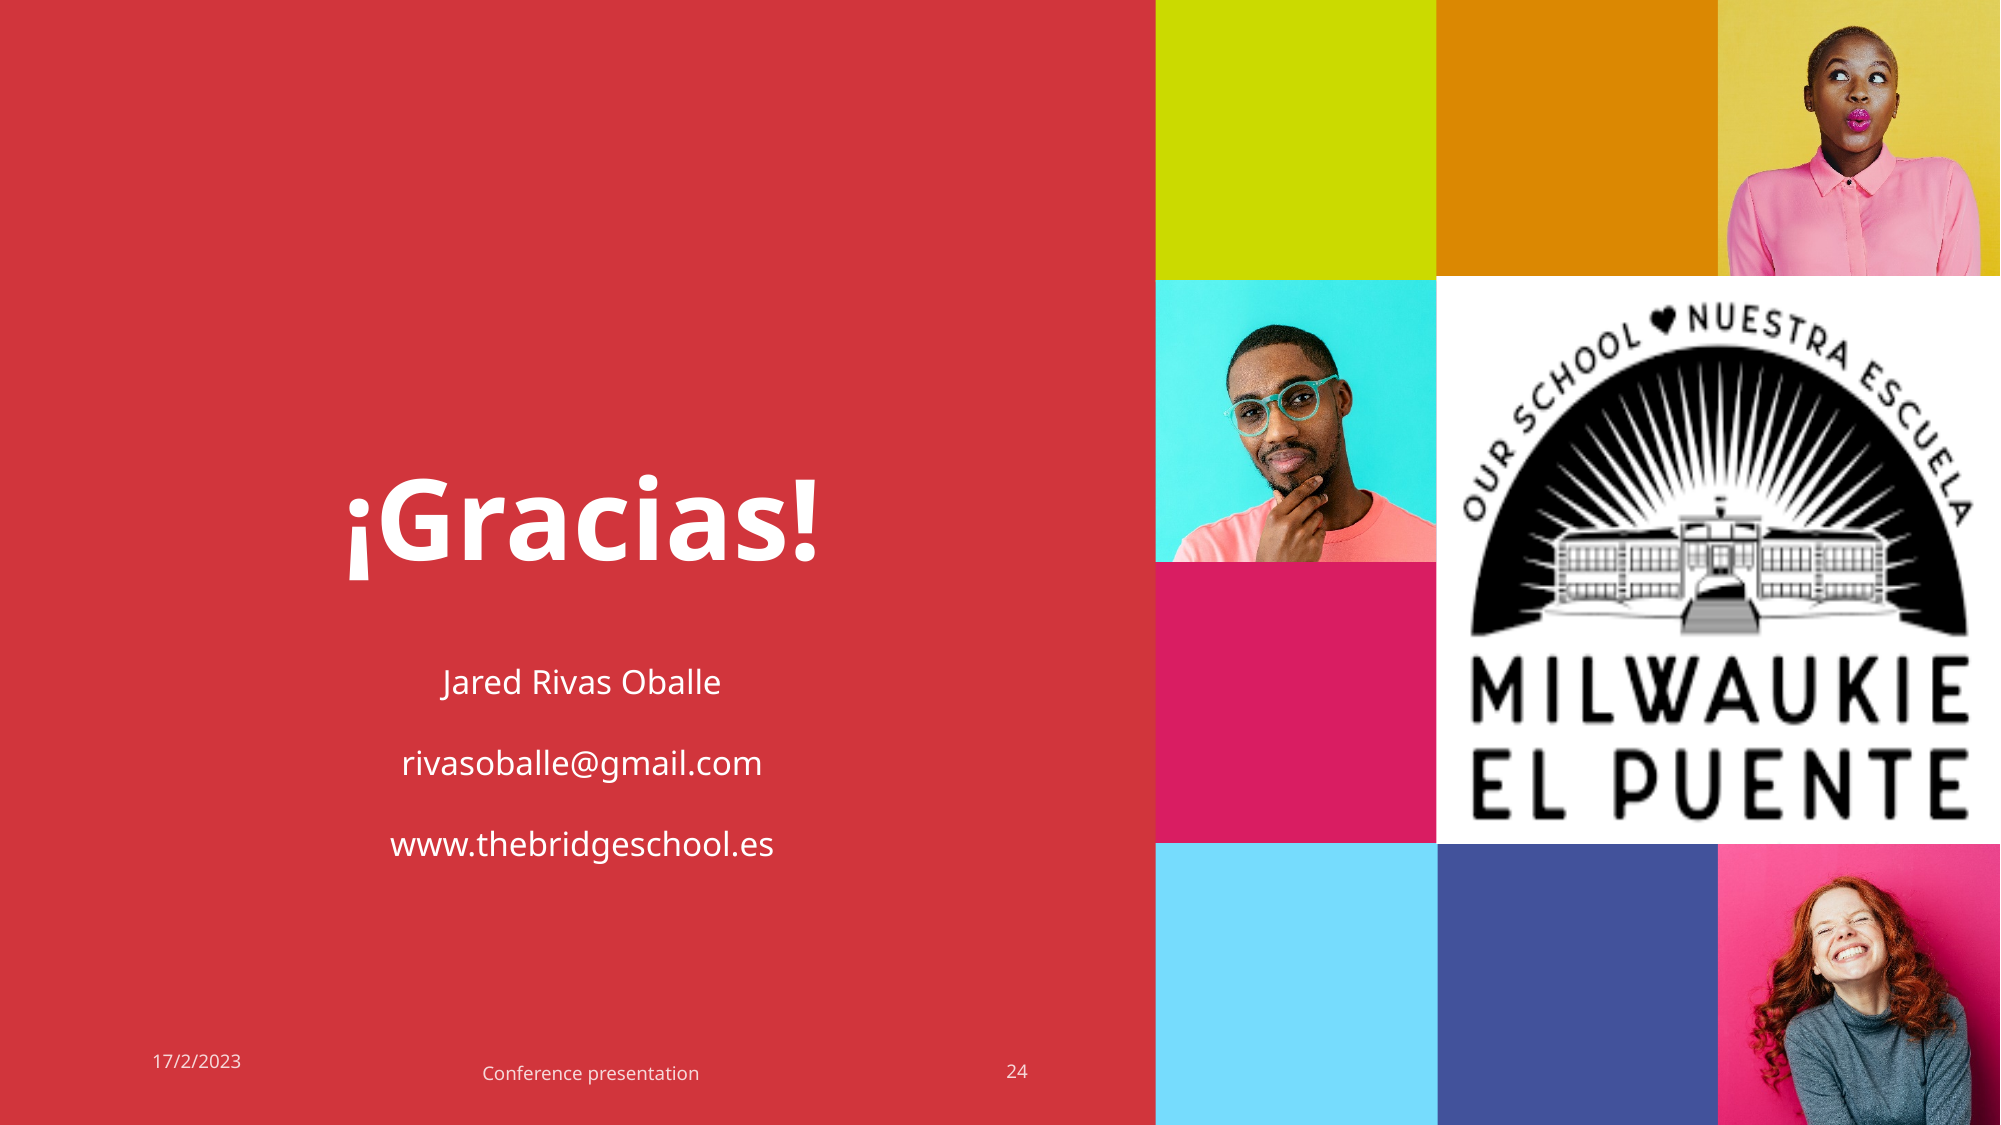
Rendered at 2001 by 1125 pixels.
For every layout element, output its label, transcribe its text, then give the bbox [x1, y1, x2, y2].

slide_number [137, 1042, 270, 1103]
picture [1155, 0, 2000, 1125]
title ¡Gracias! [137, 340, 1043, 586]
slide_number 24 [910, 1042, 1043, 1103]
list Jared Rivas Oballe rivasoballe@gmail.com www.thebridgeschool.es [137, 634, 1043, 954]
footer Conference presentation [290, 1042, 892, 1103]
